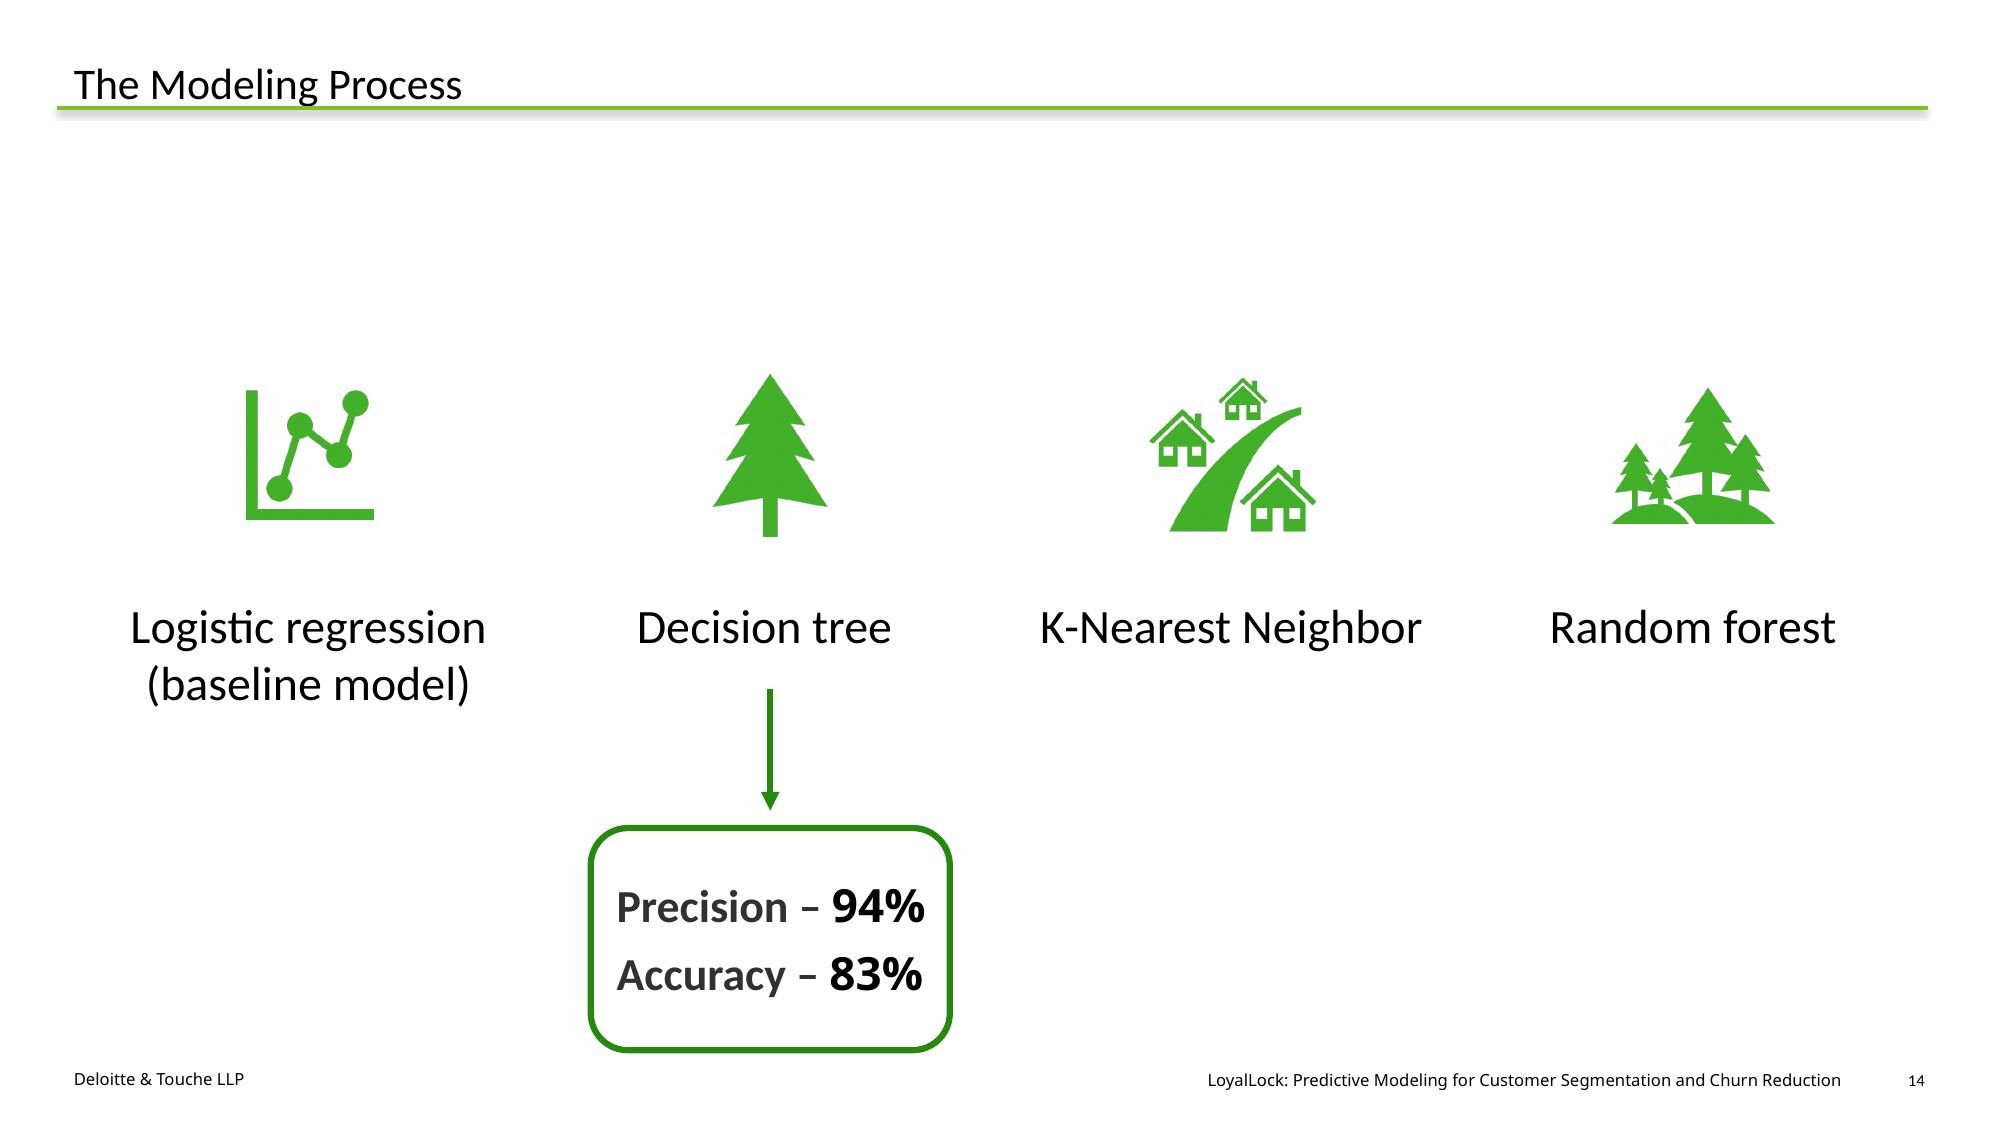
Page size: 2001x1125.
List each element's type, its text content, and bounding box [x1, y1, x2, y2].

title The Modeling Process [73, 56, 1929, 106]
text_box [590, 933, 950, 1051]
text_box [73, 159, 1929, 922]
text_box Precision – 94% Accuracy – 83% [616, 933, 976, 1000]
